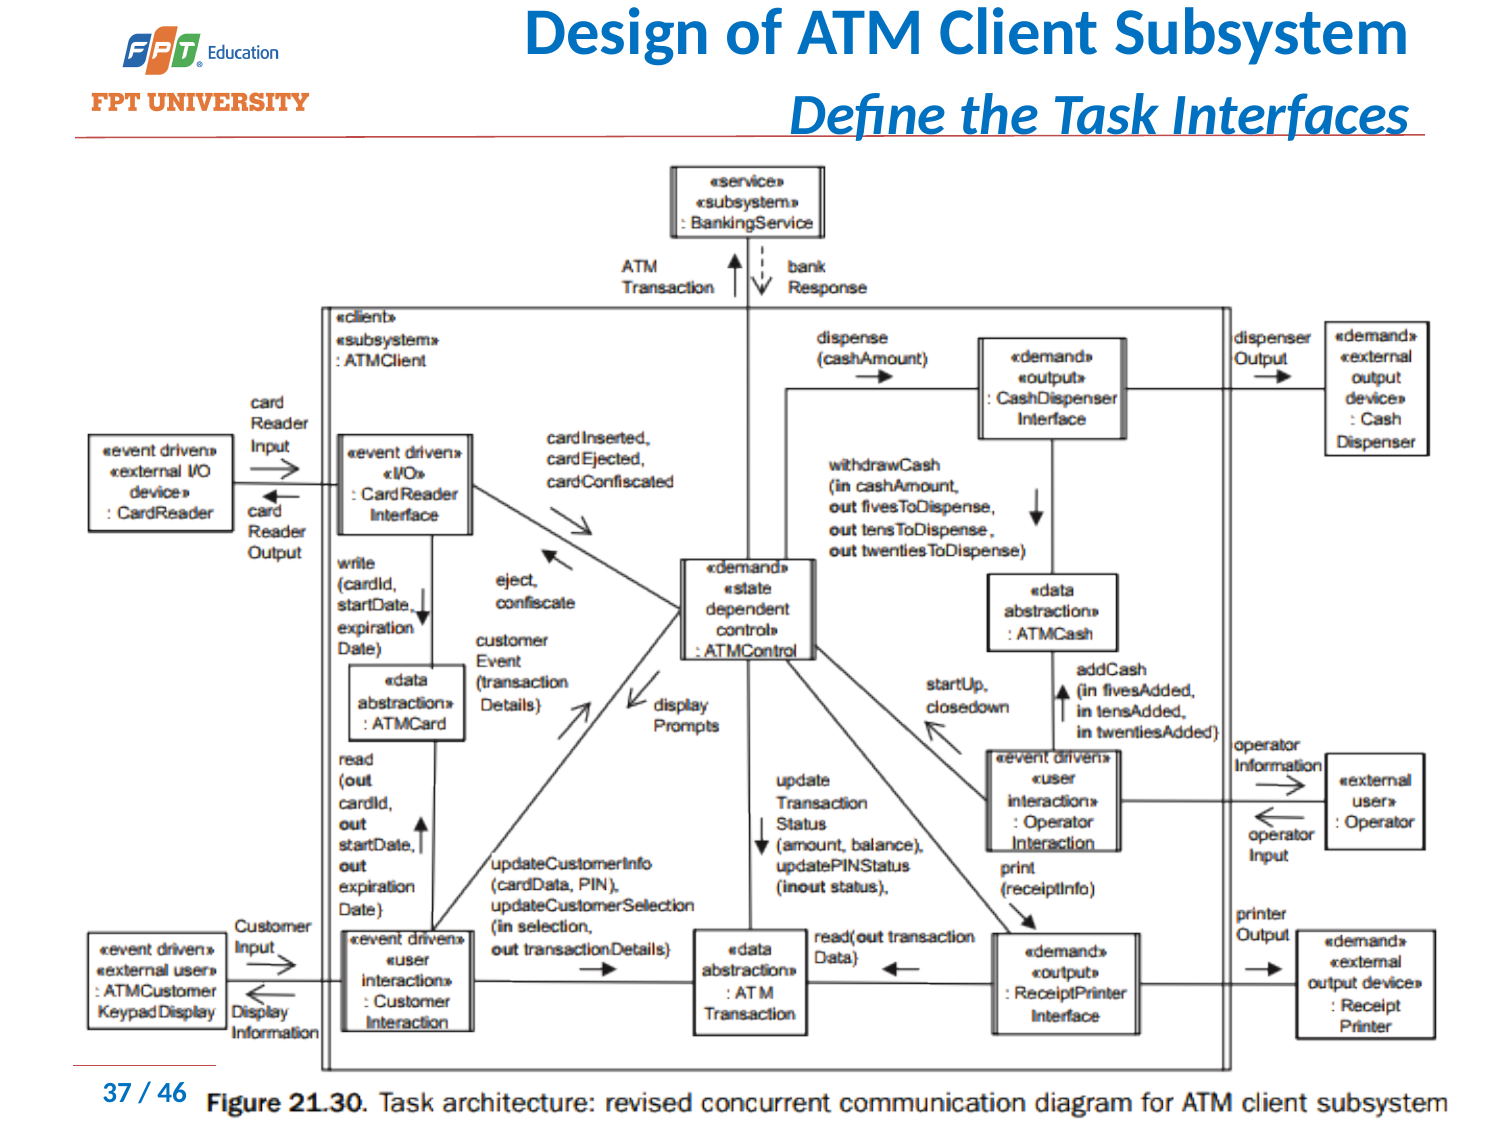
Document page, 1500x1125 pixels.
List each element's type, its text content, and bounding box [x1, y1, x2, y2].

picture [77, 2, 315, 133]
picture [42, 148, 1458, 1125]
title ﻿ ﻿﻿Design of ATM Client Subsystem ﻿﻿Define the Task Interfaces [315, 0, 1425, 135]
